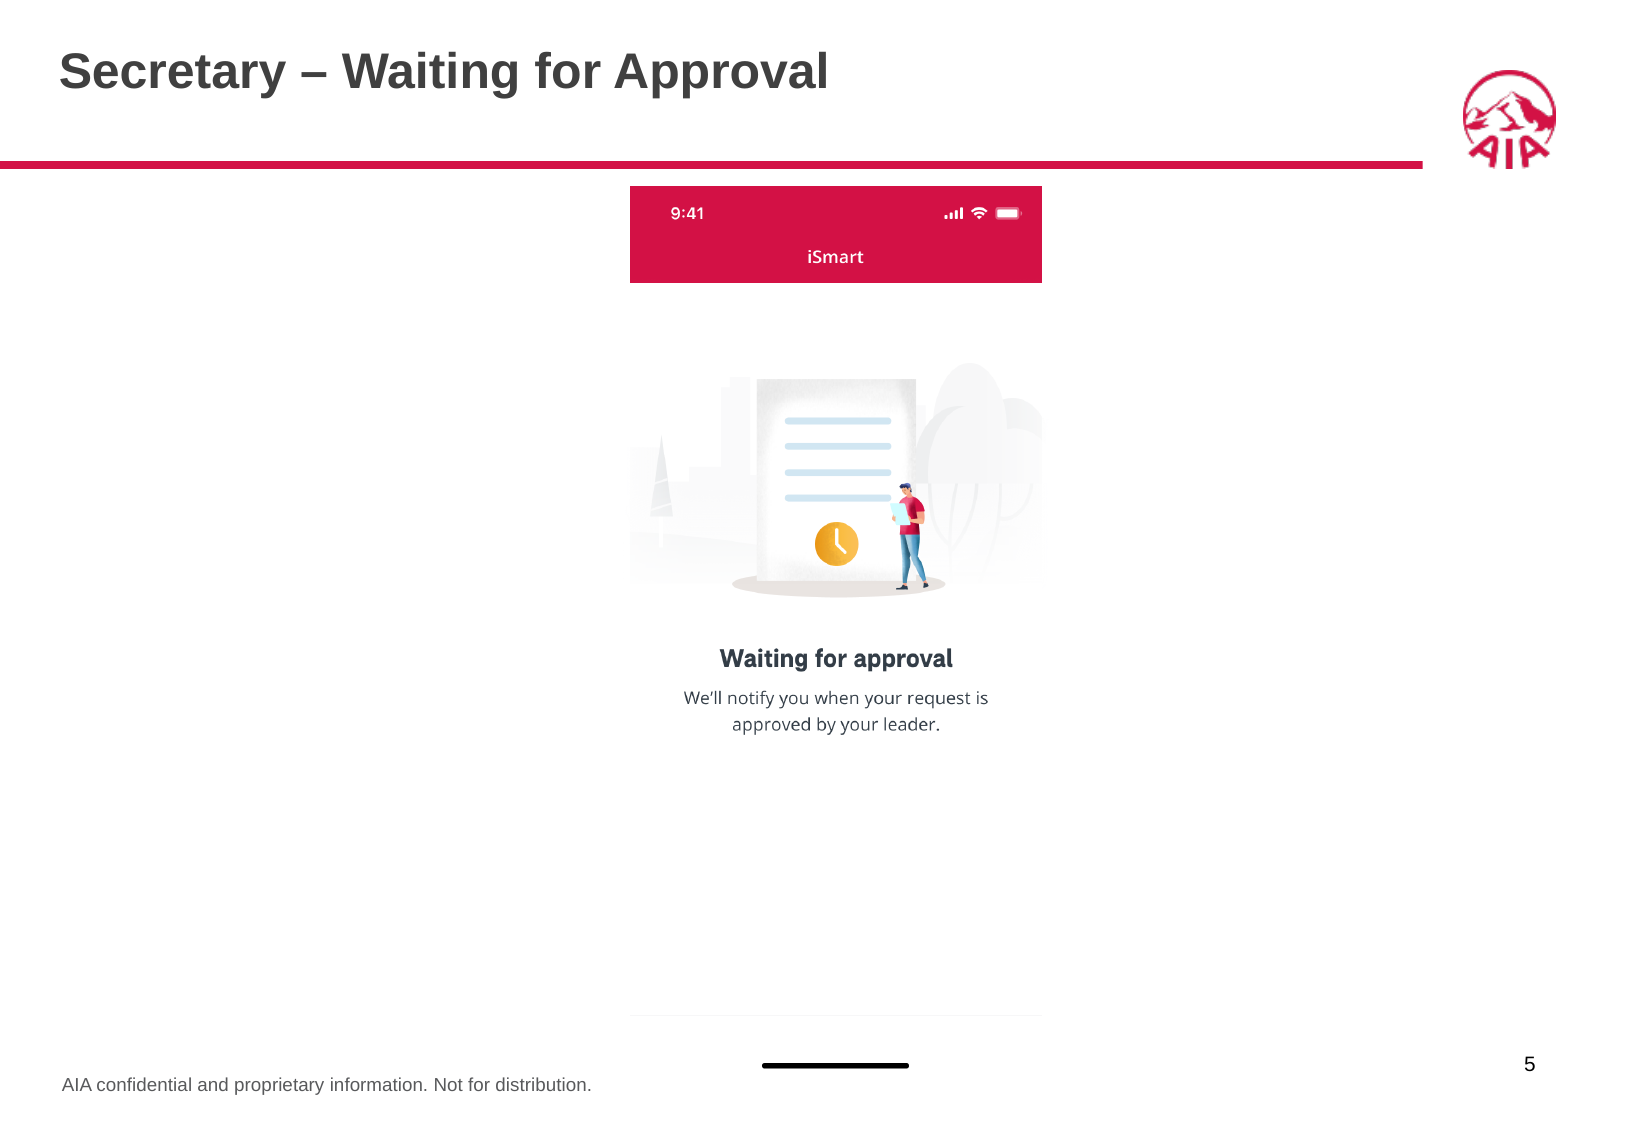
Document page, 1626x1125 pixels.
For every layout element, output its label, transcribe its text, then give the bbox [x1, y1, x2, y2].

slide_number 5 [1509, 1042, 1591, 1103]
title Secretary – Waiting for Approval [43, 30, 1427, 162]
picture [1463, 70, 1556, 169]
picture [619, 186, 1054, 1078]
